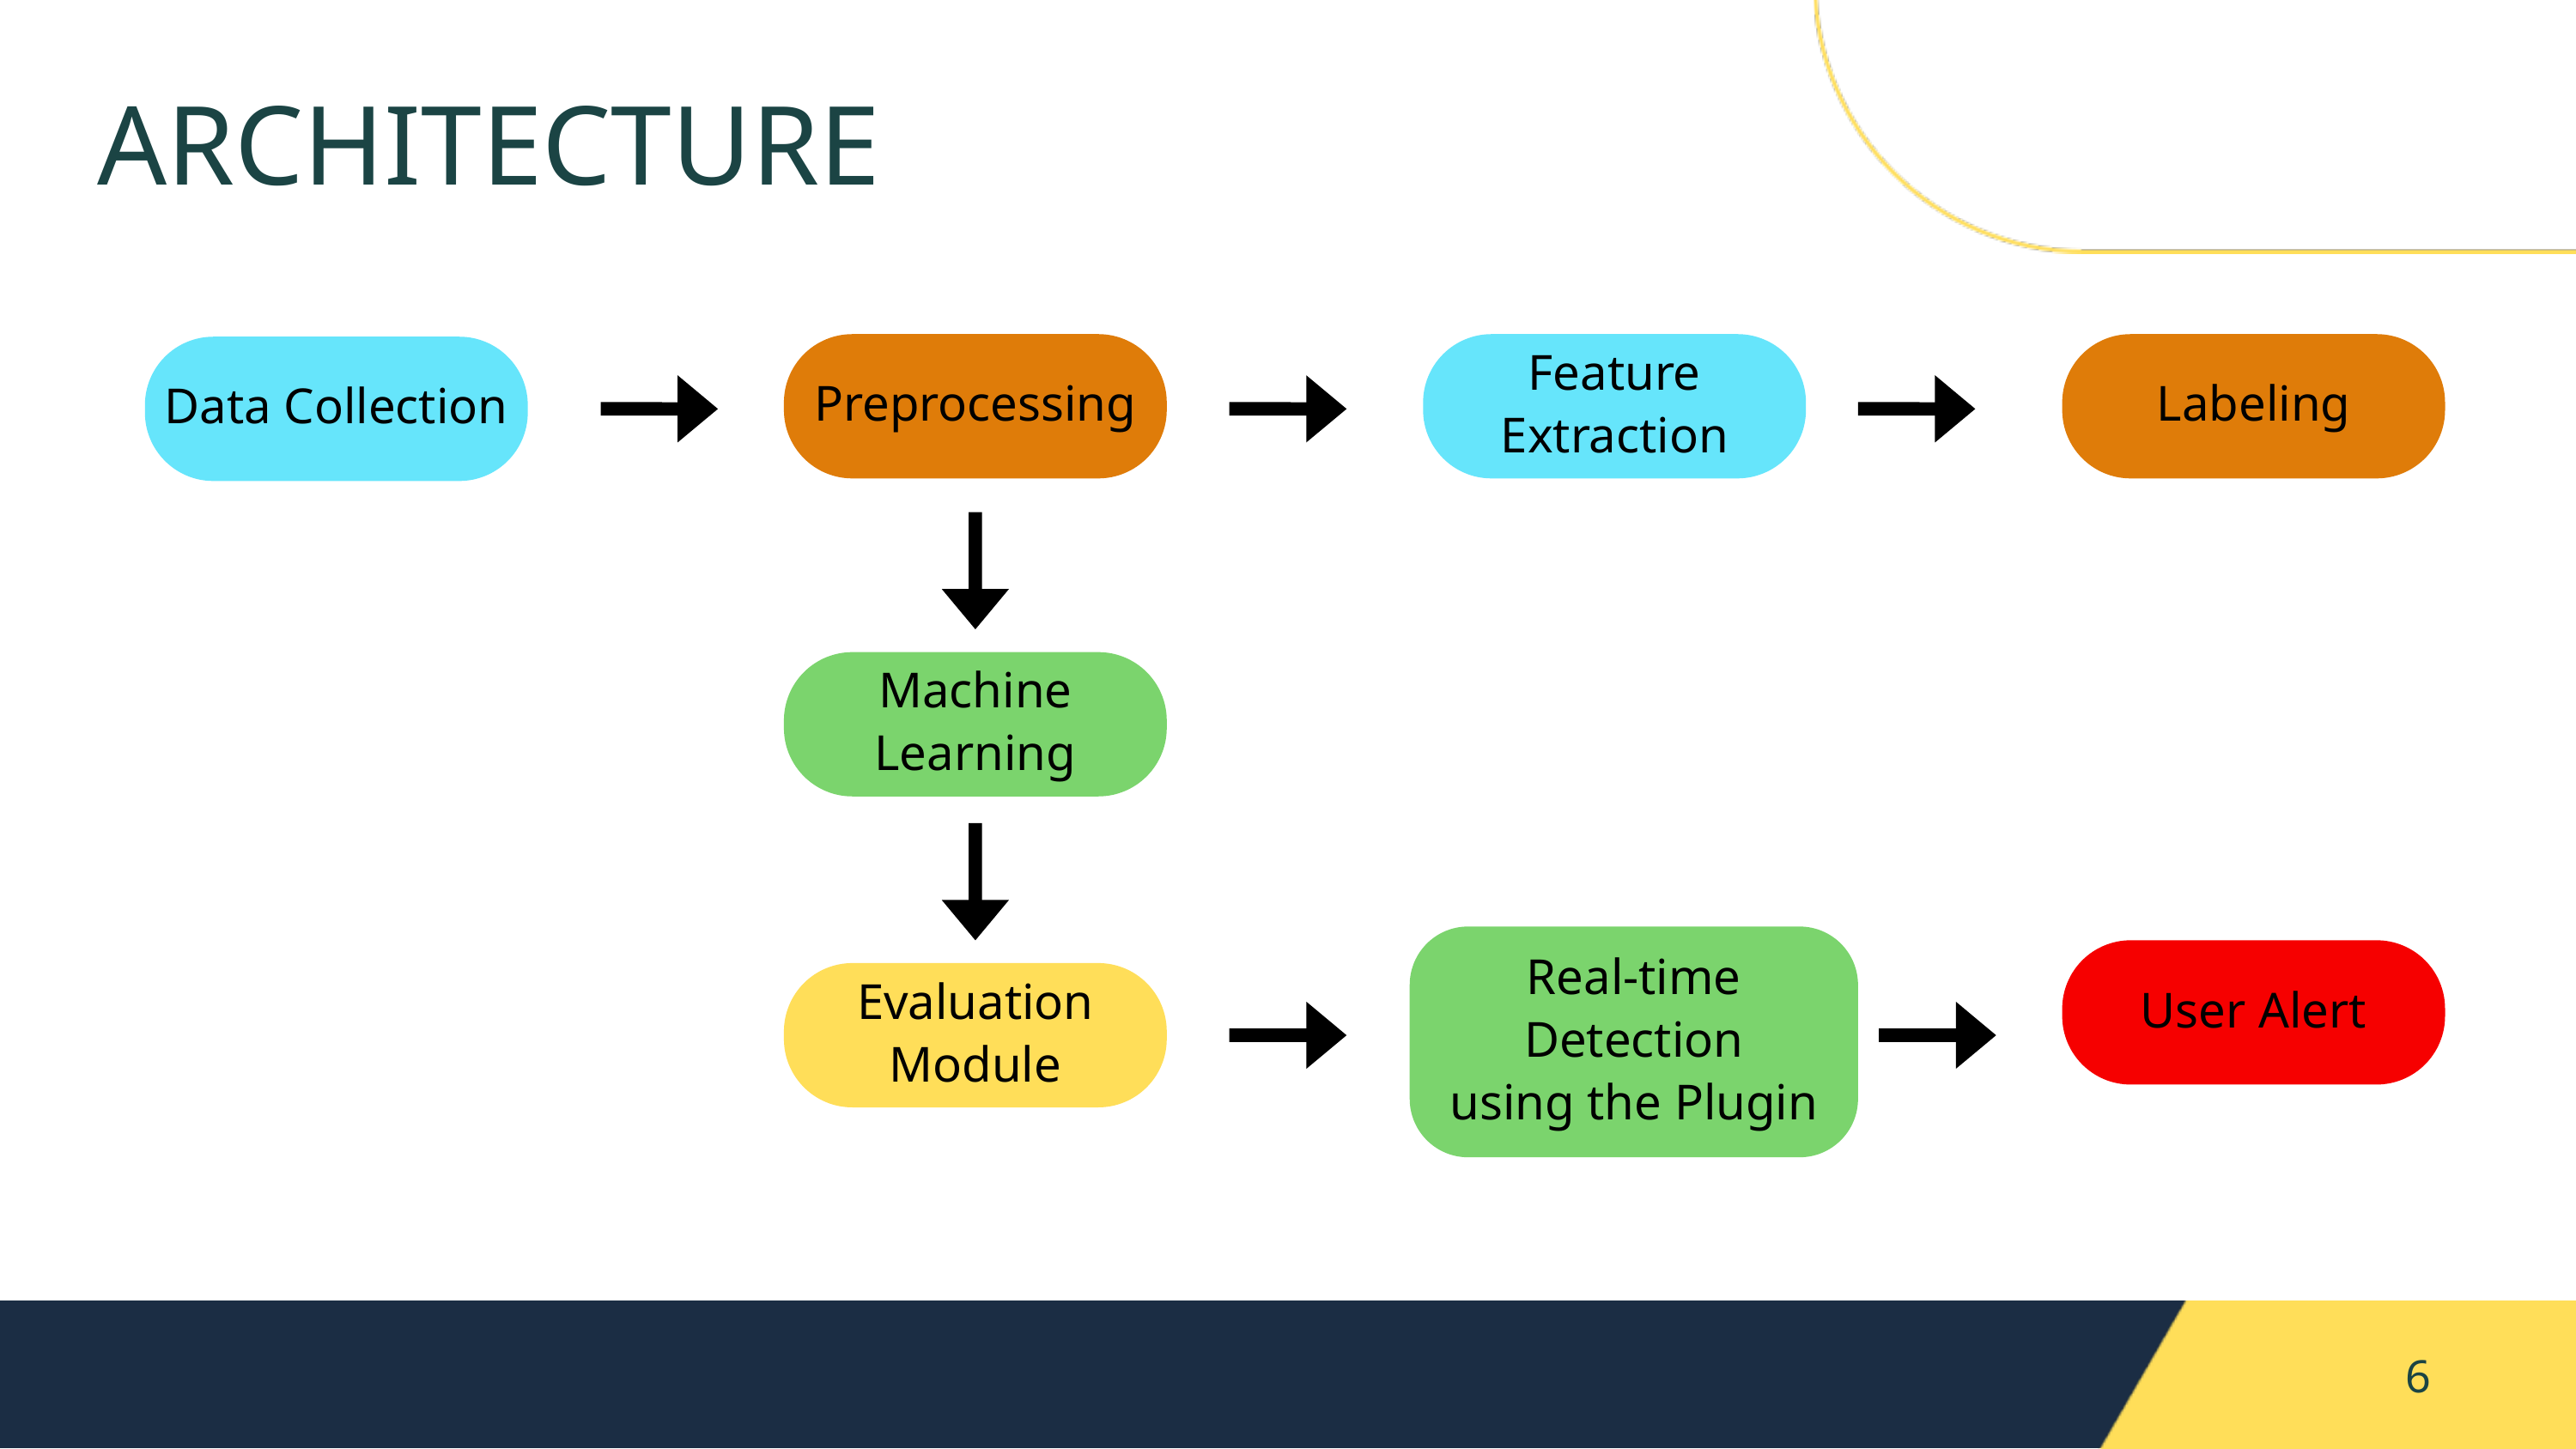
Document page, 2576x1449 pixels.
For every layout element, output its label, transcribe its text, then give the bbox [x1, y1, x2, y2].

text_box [783, 652, 1168, 797]
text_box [144, 336, 528, 482]
text_box [2218, 1300, 2576, 1449]
text_box 6 [2354, 1343, 2432, 1402]
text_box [1409, 926, 1859, 1158]
text_box [1229, 1026, 1347, 1045]
text_box [966, 822, 985, 941]
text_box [0, 1300, 2216, 1449]
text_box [1423, 333, 1807, 479]
text_box [1857, 400, 1976, 418]
text_box [966, 512, 985, 630]
text_box [600, 400, 719, 418]
text_box [1879, 1026, 1996, 1045]
text_box ARCHITECTURE [97, 86, 1767, 207]
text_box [2062, 333, 2445, 479]
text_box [783, 962, 1168, 1108]
text_box [1229, 400, 1347, 418]
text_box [783, 333, 1168, 479]
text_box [2062, 940, 2445, 1085]
text_box [1814, 0, 2576, 254]
